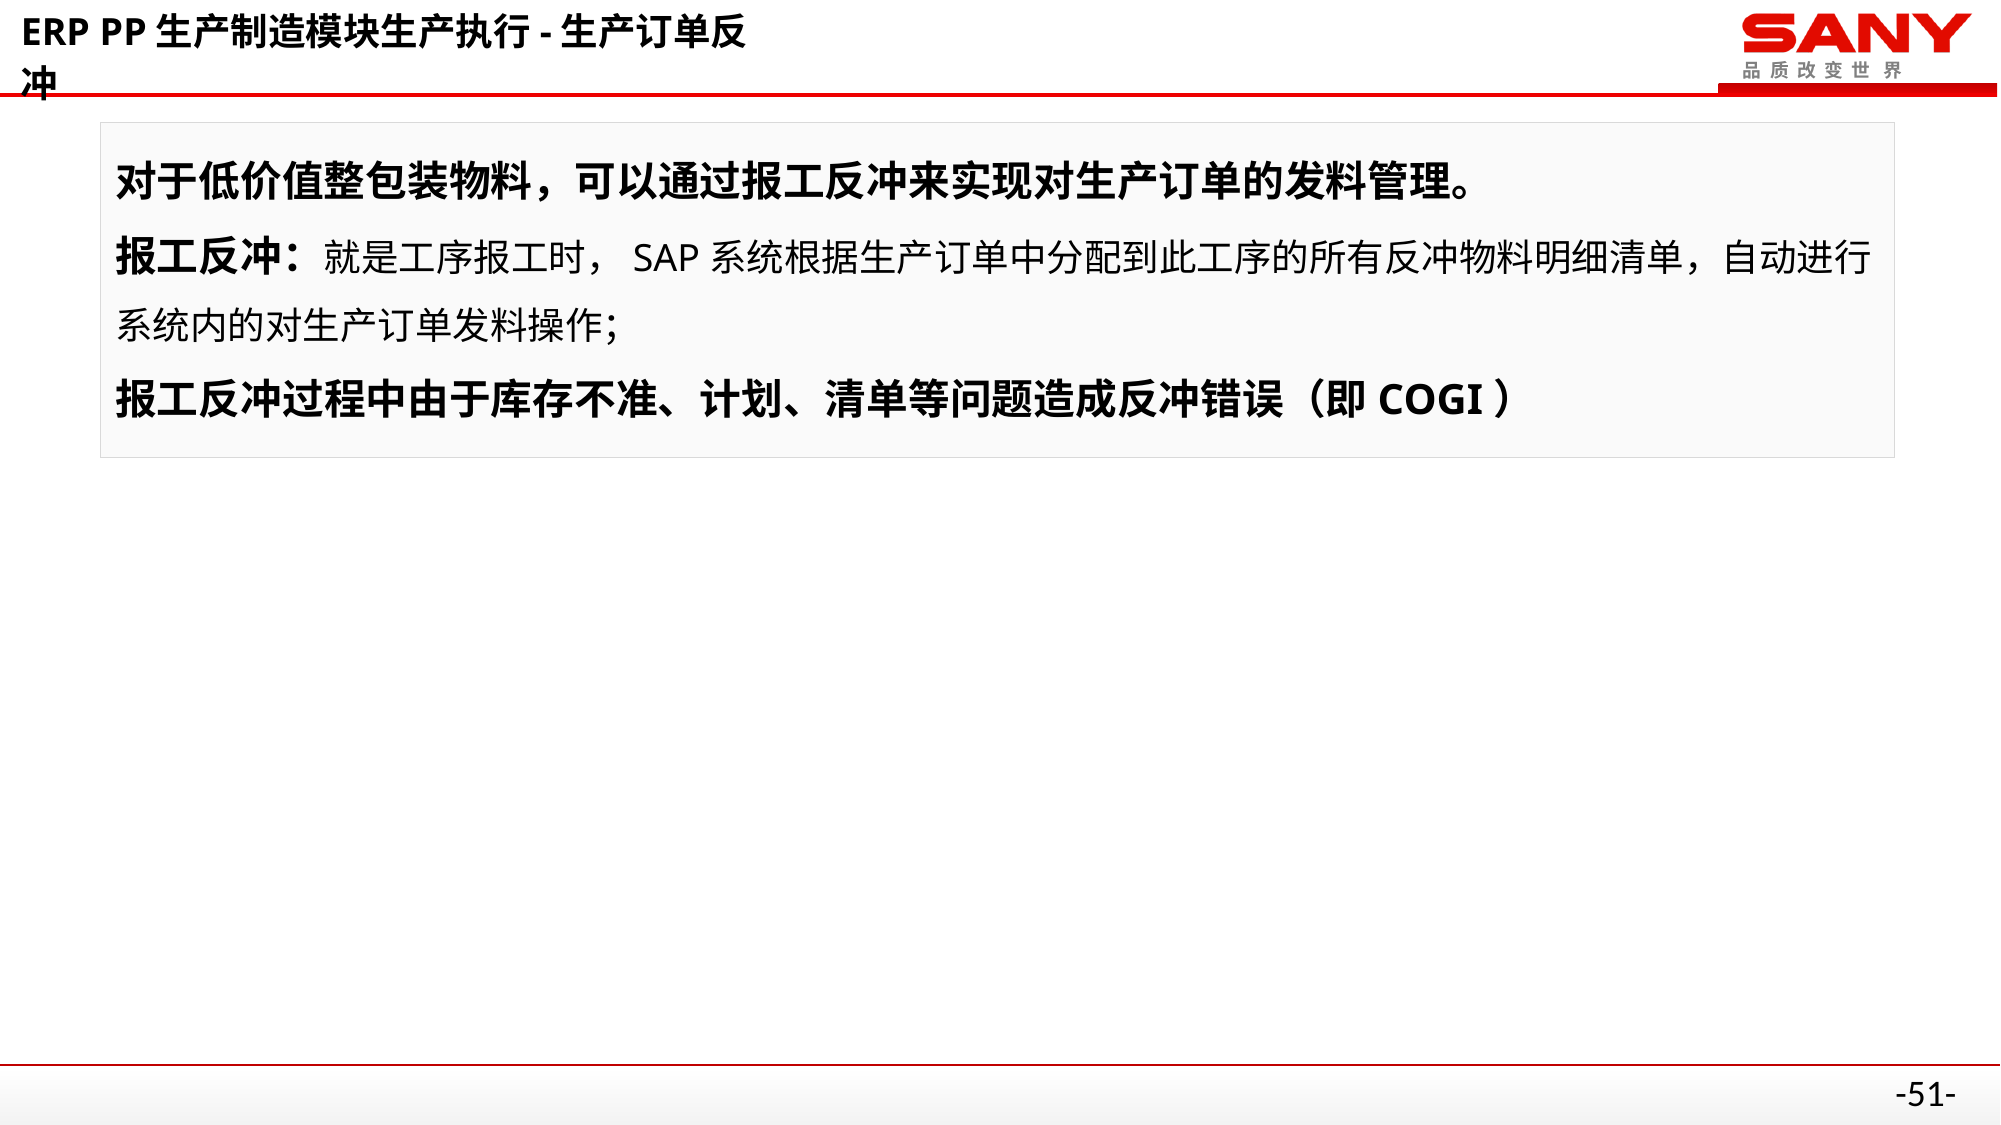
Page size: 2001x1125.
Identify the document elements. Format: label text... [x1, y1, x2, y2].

title ERP PP生产制造模块生产执行-生产订单反冲 [5, 0, 794, 155]
text_box 对于低价值整包装物料，可以通过报工反冲来实现对生产订单的发料管理。 报工反冲：就是工序报工时，SAP系统根据生产订单中分配到此工序的所有反冲物料明细清单，自动进行系统内的对生产订单发料操作； 报工反冲过程中由于库存不准、计划、清单等问题造成反冲错误（即COGI） [100, 122, 1895, 458]
picture [1738, 5, 1978, 61]
